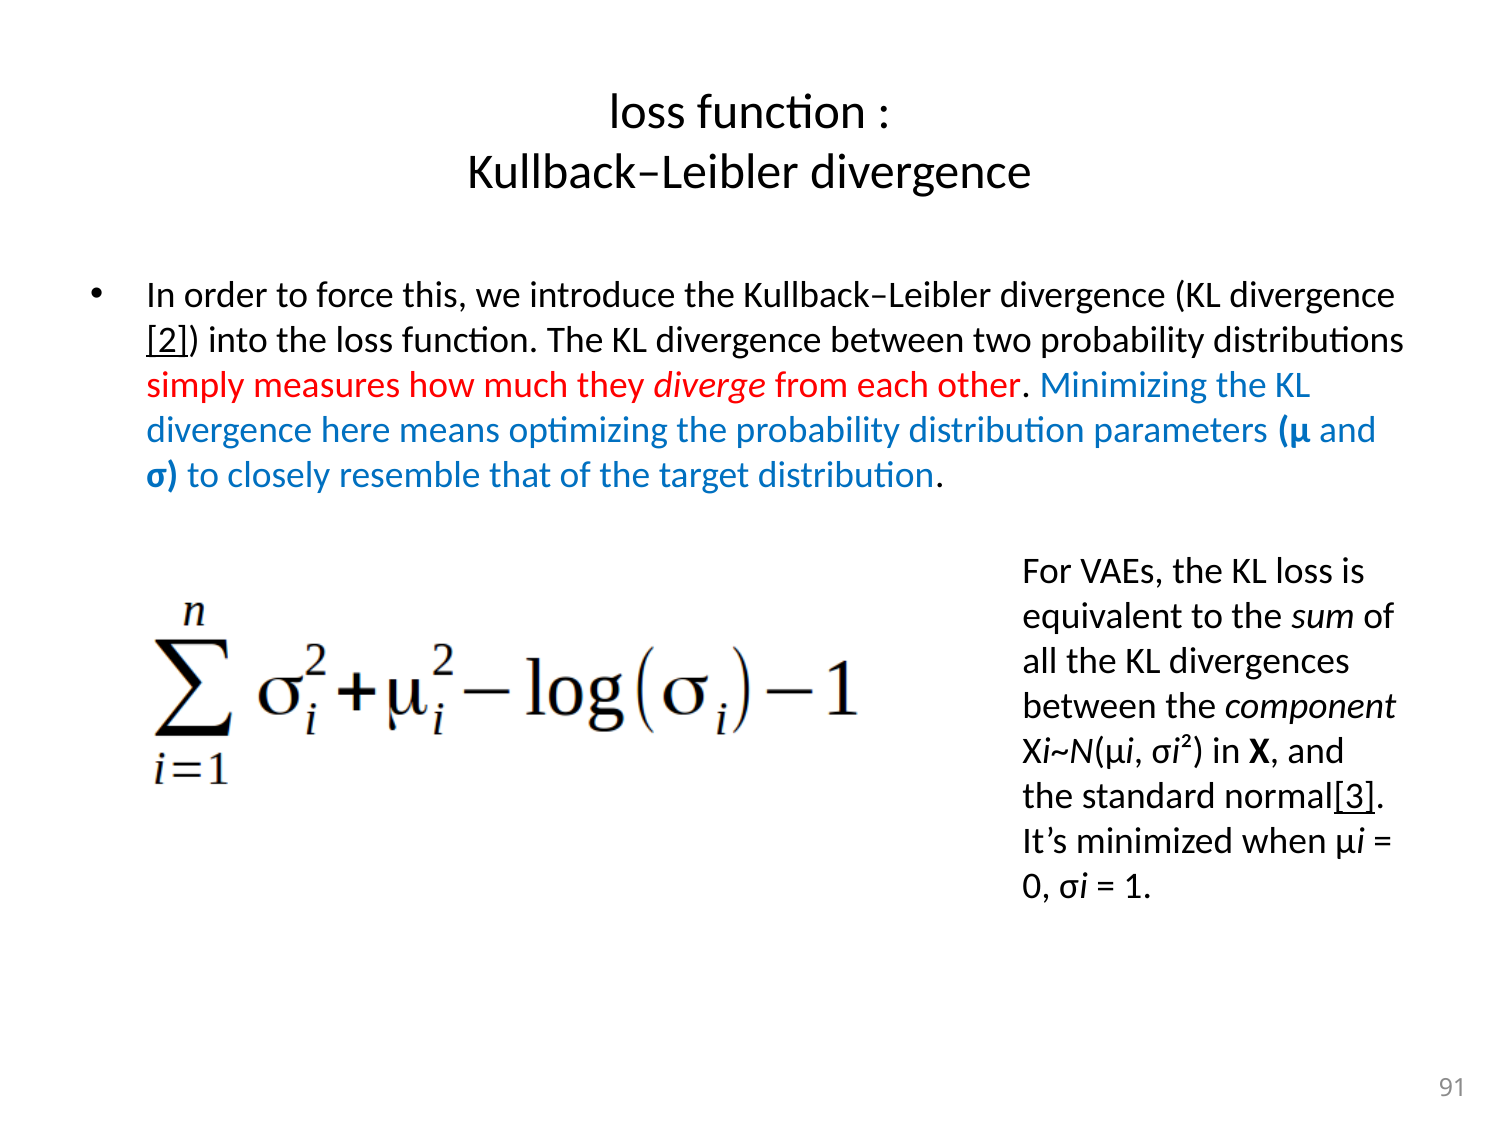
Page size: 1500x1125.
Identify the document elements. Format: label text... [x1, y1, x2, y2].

title loss function : Kullback–Leibler divergence [75, 45, 1425, 233]
text_box For VAEs, the KL loss is equivalent to the sum of all the KL divergences between the component Xi~N(μi, σi²) in X, and the standard normal[3]. It’s minimized when μi = 0, σi = 1. [1007, 538, 1418, 914]
slide_number 91 [1032, 1058, 1483, 1119]
list In order to force this, we introduce the Kullback–Leibler divergence (KL divergence[2]) into the loss function. The KL divergence between two probability distributions simply measures how much they diverge from each other. Minimizing the KL divergence here means optimizing the probability distribution parameters (μ and σ) to closely resemble that of the target distribution. [75, 262, 1425, 1005]
picture [136, 585, 872, 811]
